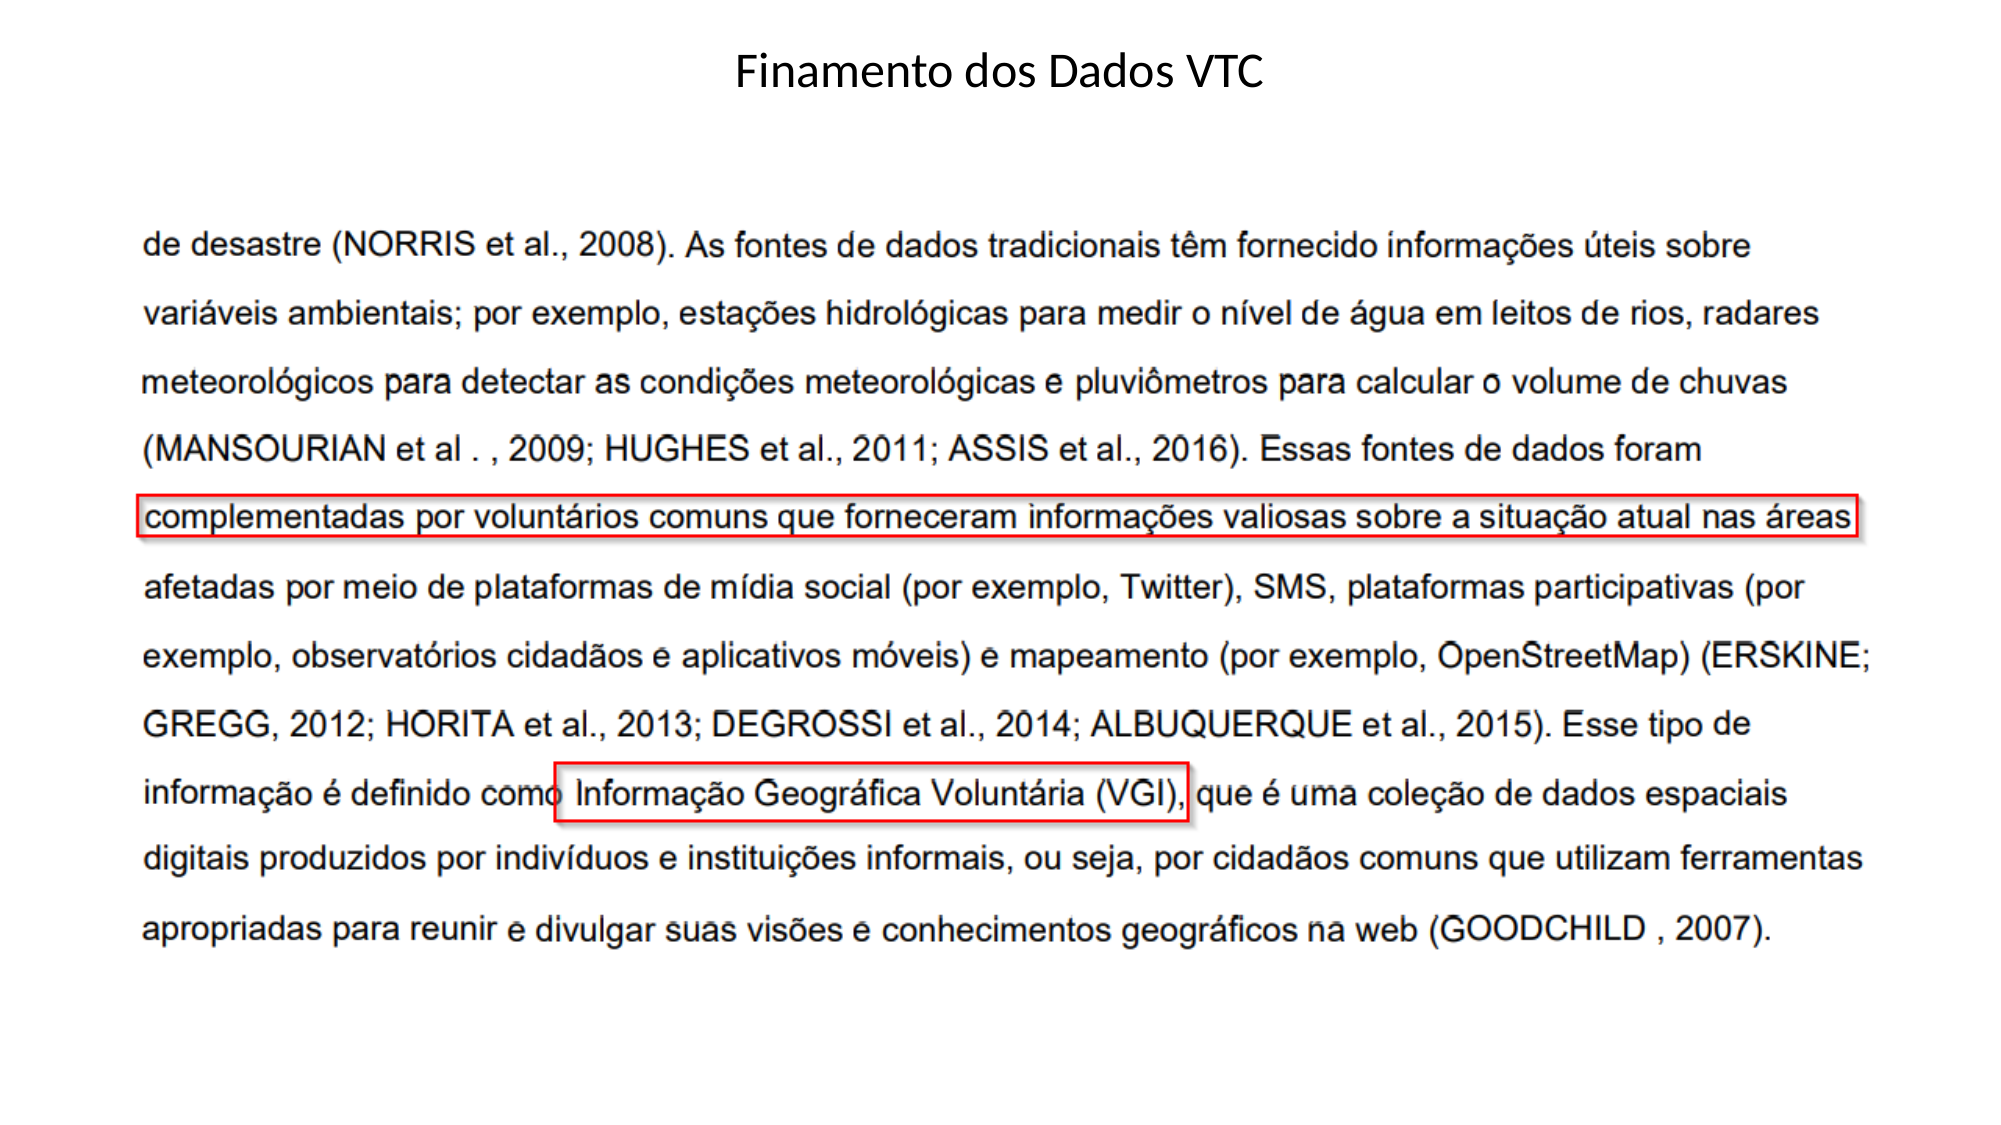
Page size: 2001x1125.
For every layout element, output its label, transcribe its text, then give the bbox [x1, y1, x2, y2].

picture [80, 209, 1920, 995]
subtitle Finamento dos Dados VTC [249, 36, 1750, 209]
